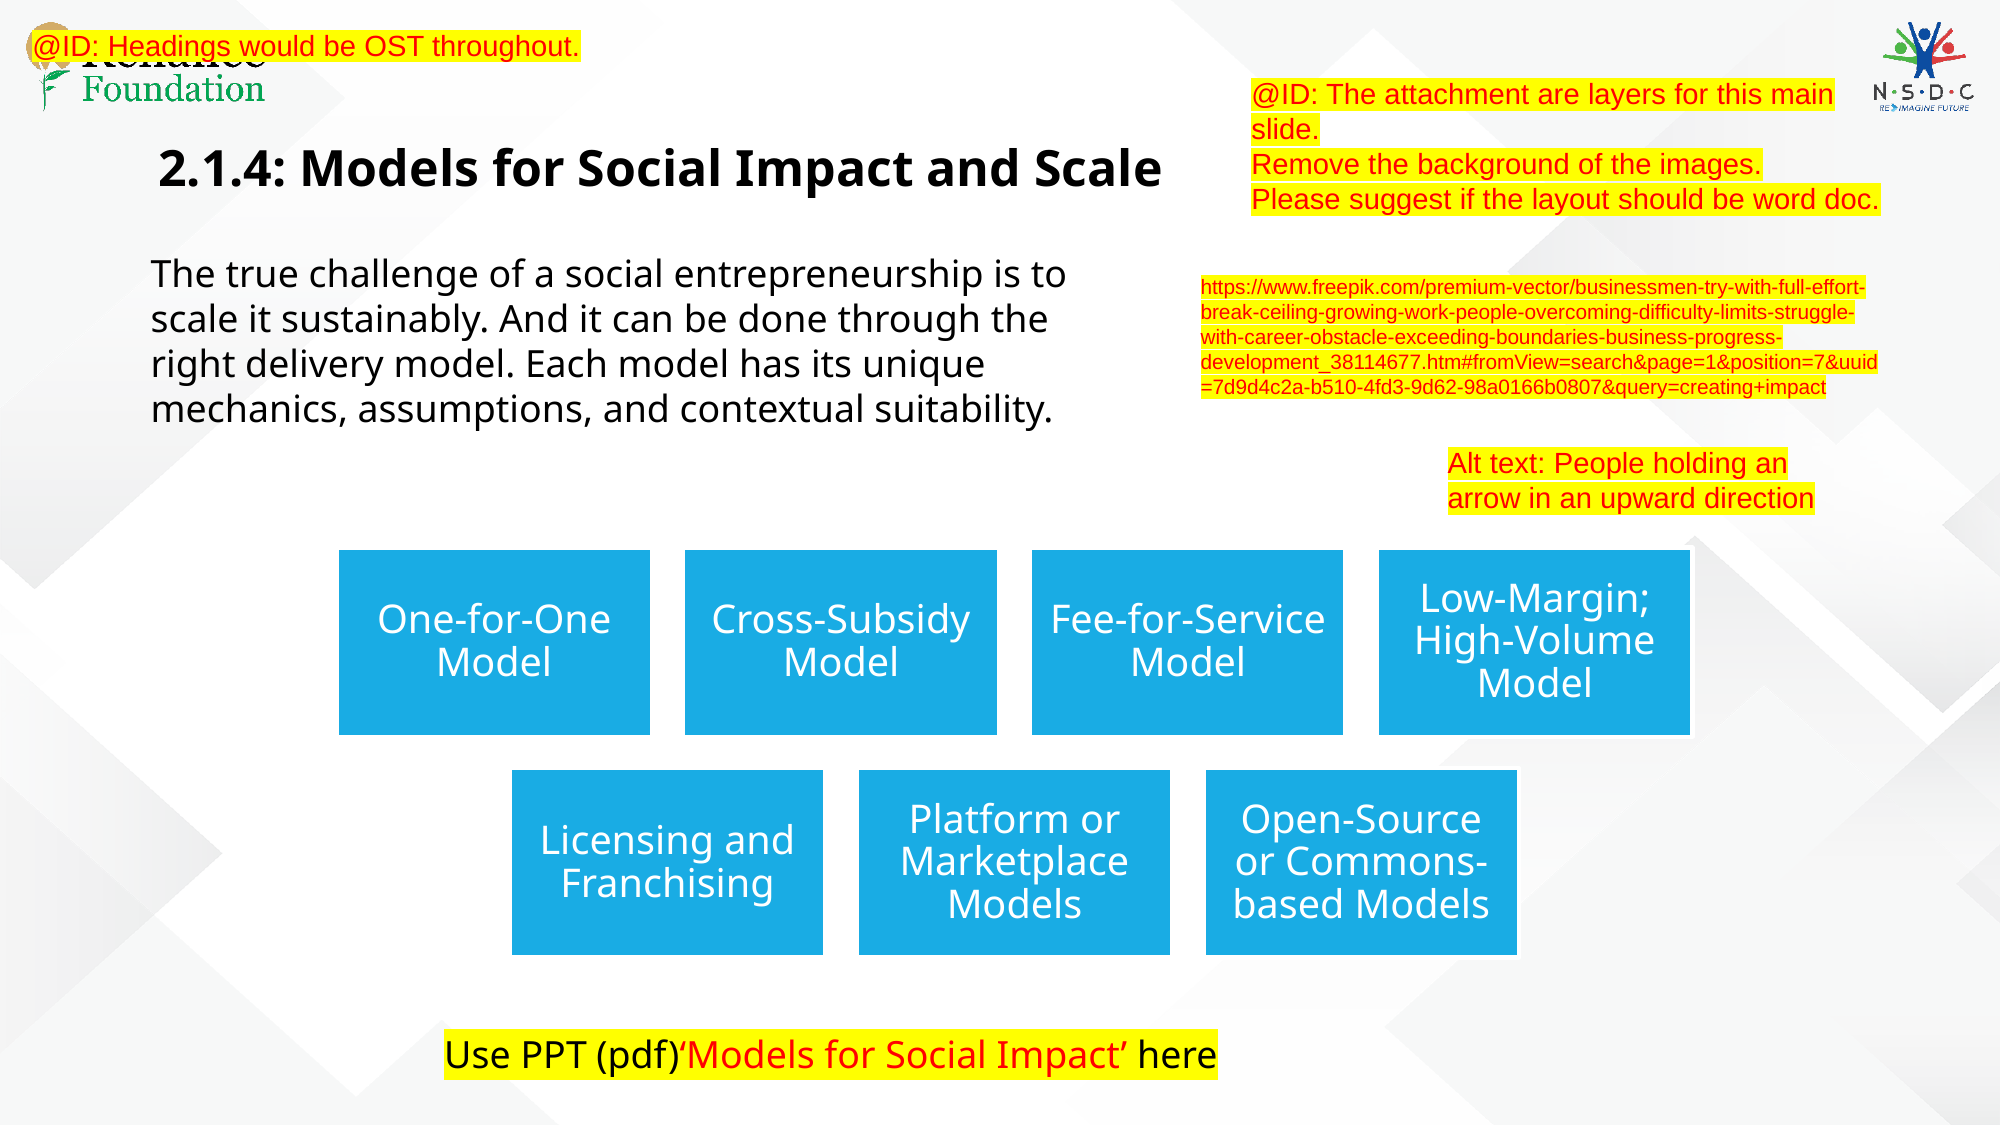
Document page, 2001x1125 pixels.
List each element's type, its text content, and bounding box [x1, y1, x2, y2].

text_box The true challenge of a social entrepreneurship is to scale it sustainably. And it can be done through the right delivery model. Each model has its unique mechanics, assumptions, and contextual suitability. [135, 242, 1136, 438]
text_box Alt text: People holding an arrow in an upward direction [1432, 436, 1856, 522]
picture [0, 0, 2000, 1125]
text_box @ID: Headings would be OST throughout. [17, 19, 742, 70]
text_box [336, 547, 1693, 958]
text_box https://www.freepik.com/premium-vector/businessmen-try-with-full-effort-break-ceiling-growing-work-people-overcoming-difficulty-limits-struggle-with-career-obstacle-exceeding-boundaries-business-progress-development_38114677.htm#fromView=search&page=1&position=7&uuid=7d9d4c2a-b510-4fd3-9d62-98a0166b0807&query=creating+impact [1185, 265, 1903, 406]
text_box @ID: The attachment are layers for this main slide. Remove the background of the images. Please suggest if the layout should be word doc. [1236, 67, 1921, 223]
text_box 2.1.4: Models for Social Impact and Scale [143, 128, 1236, 204]
text_box Use PPT (pdf)‘Models for Social Impact’ here [429, 1023, 1323, 1084]
